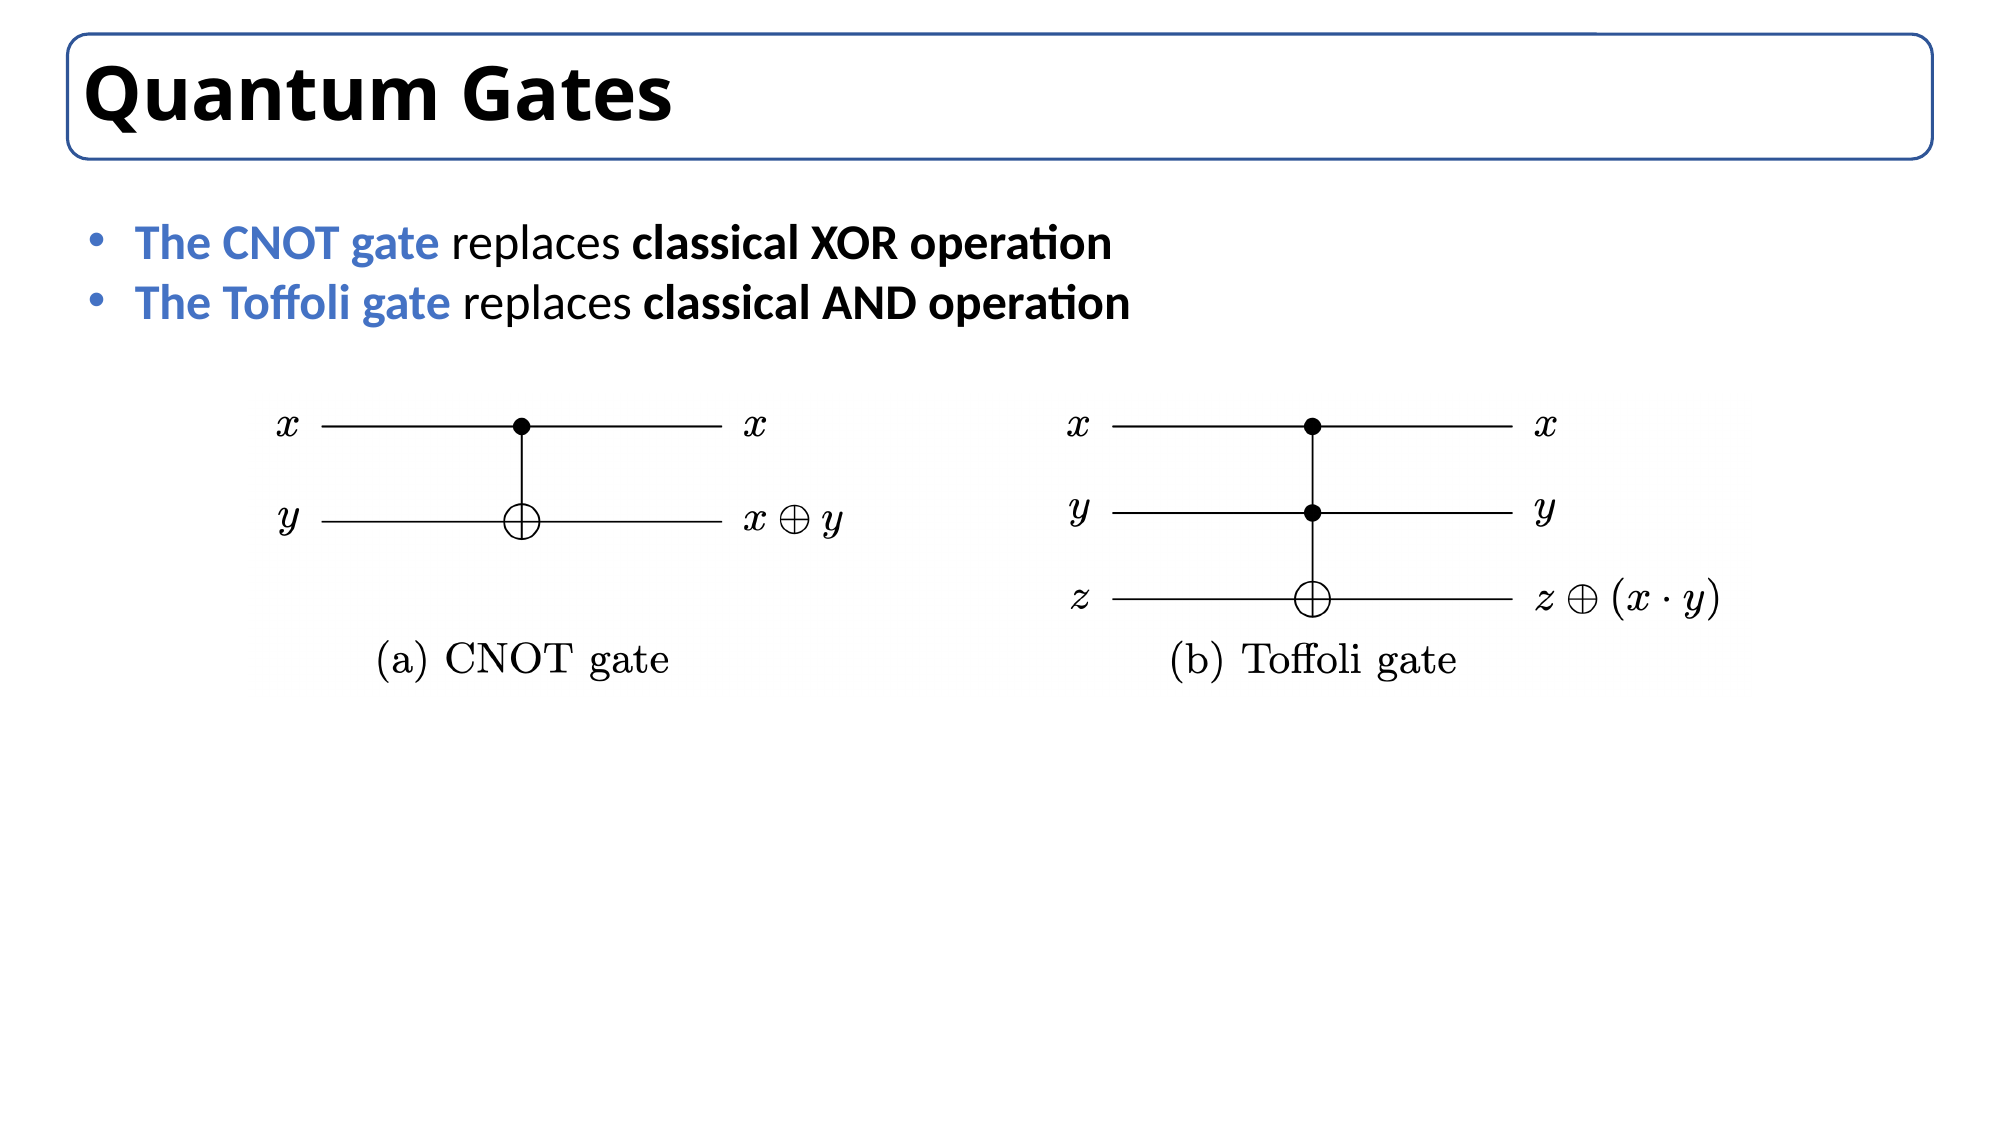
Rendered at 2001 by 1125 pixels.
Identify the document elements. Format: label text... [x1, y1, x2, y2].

picture [248, 393, 1752, 697]
title Quantum Gates [67, 34, 1933, 160]
text_box The CNOT gate replaces classical XOR operation The Toffoli gate replaces classical AND operation [73, 201, 1147, 757]
